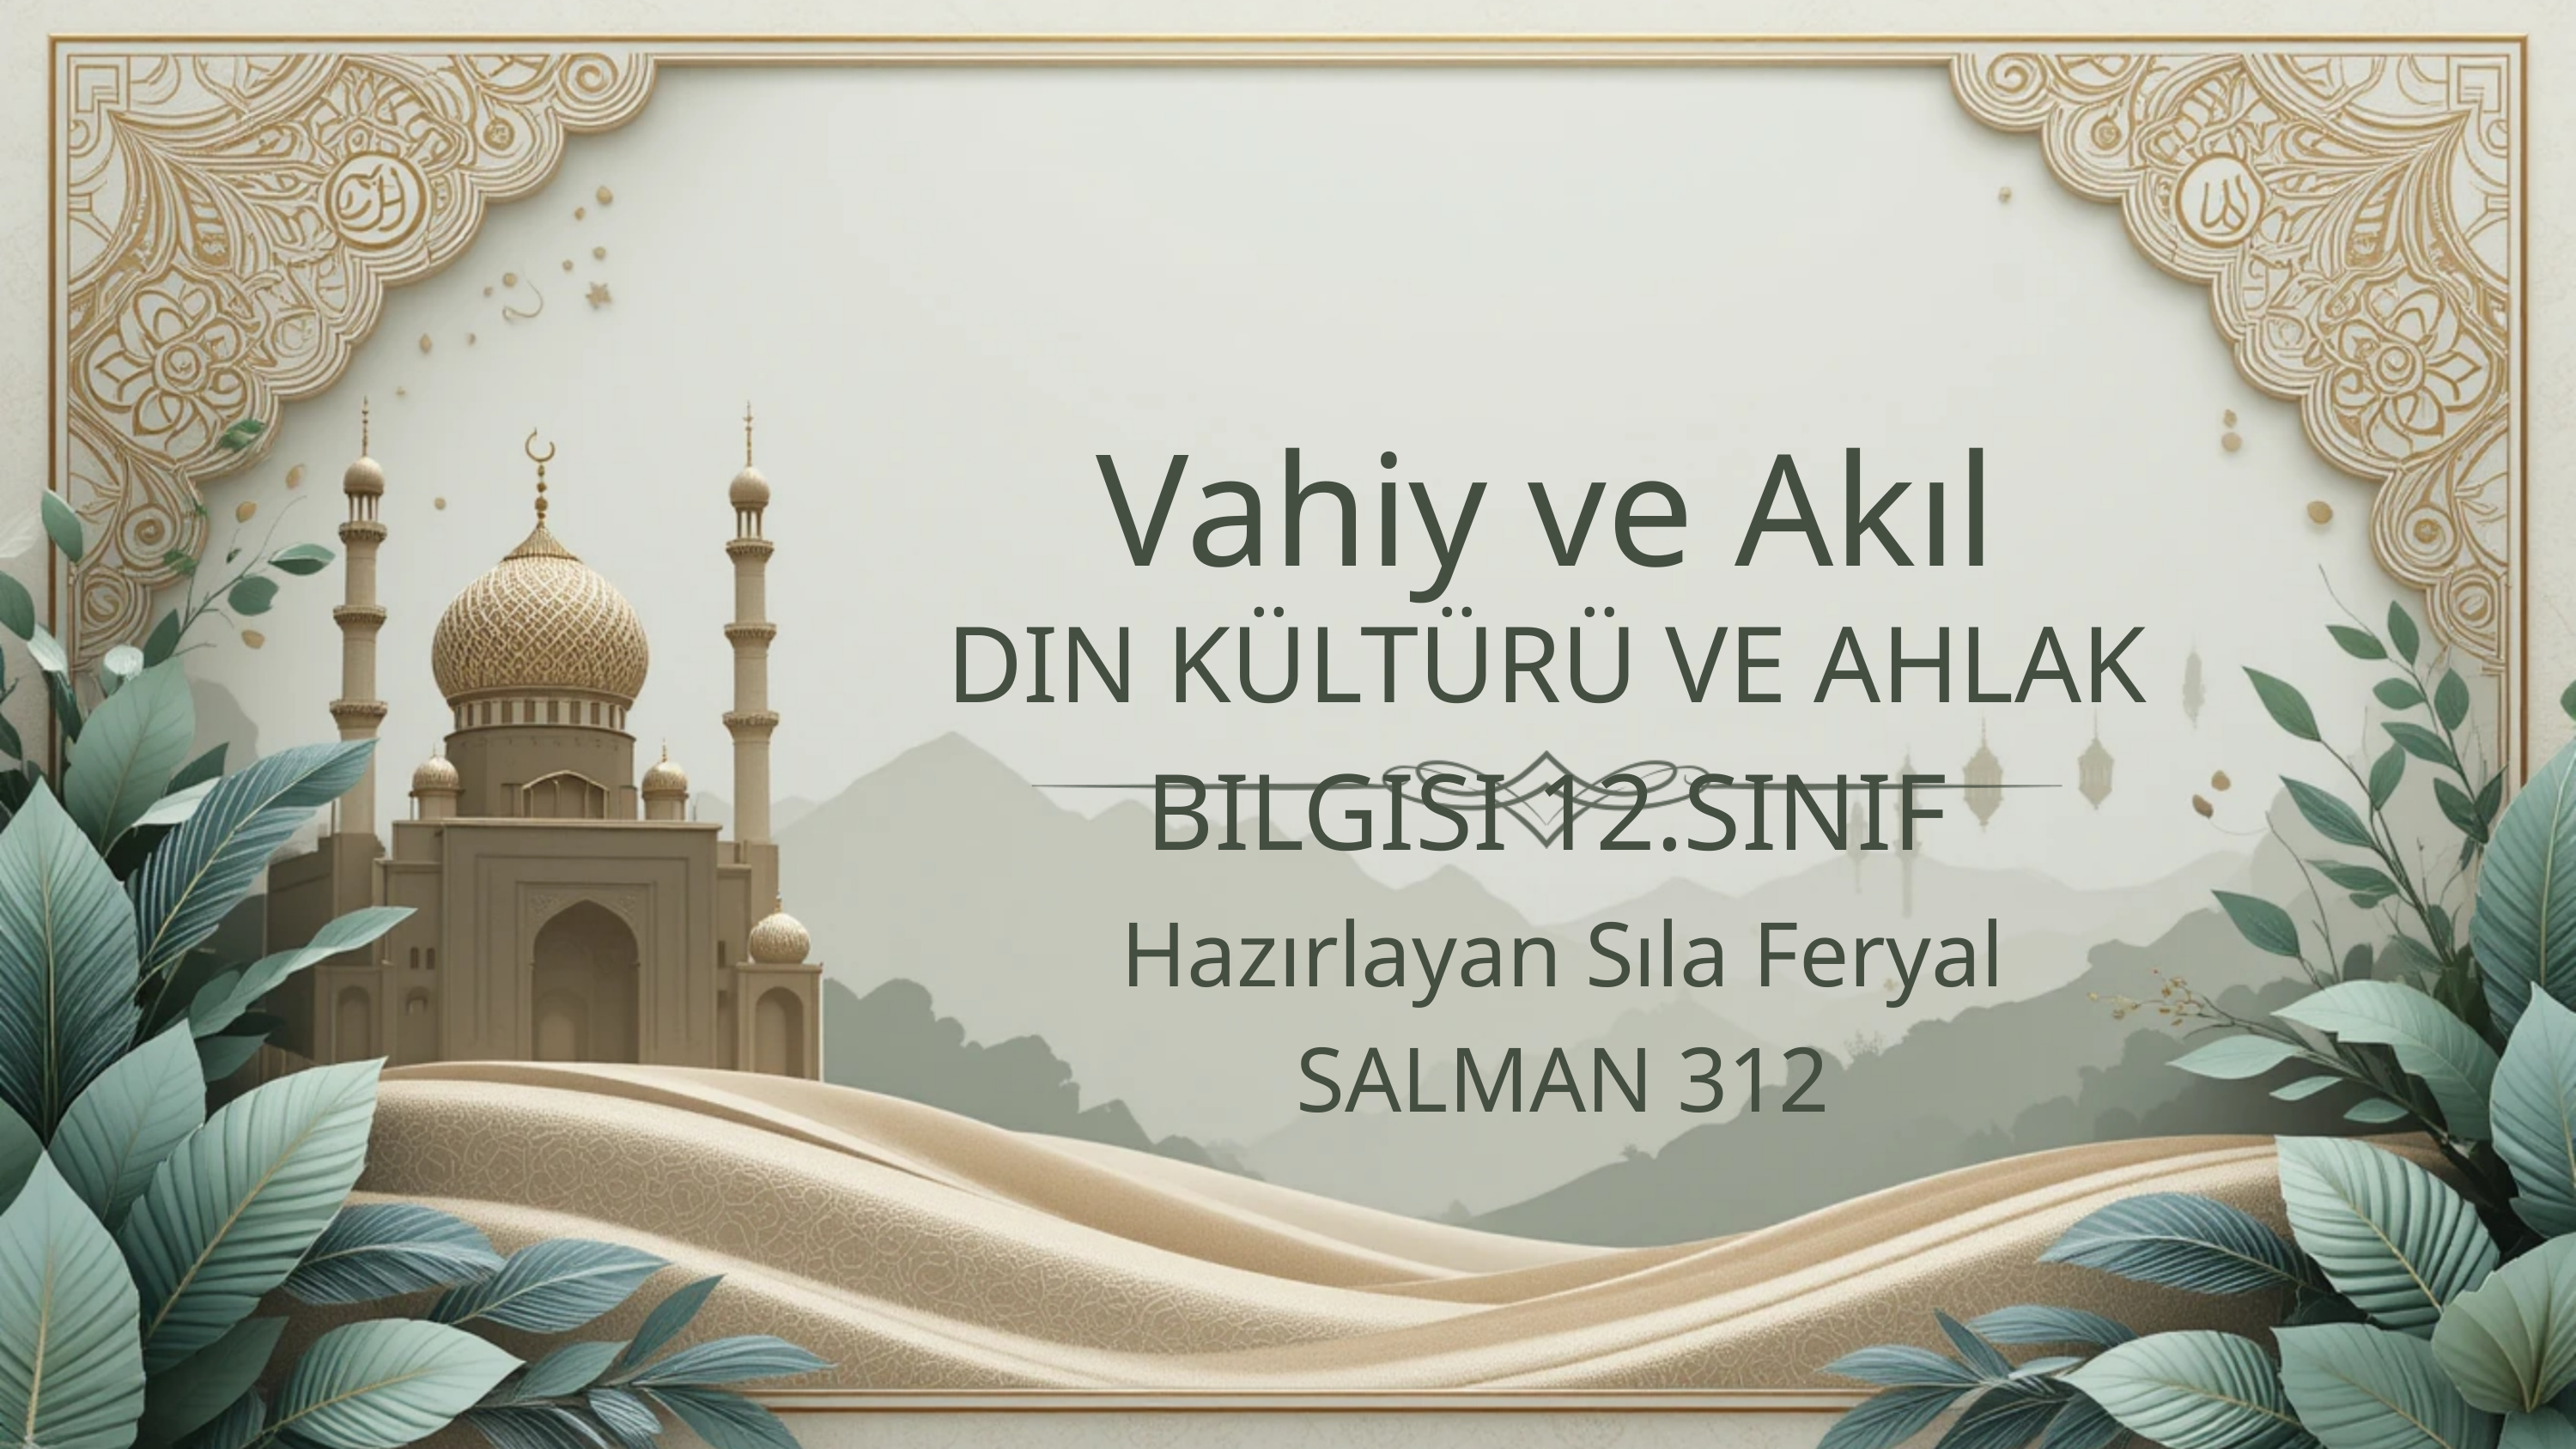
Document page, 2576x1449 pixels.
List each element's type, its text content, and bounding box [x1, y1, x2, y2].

text_box [0, 0, 2576, 1449]
text_box Vahiy ve Akıl [882, 379, 2212, 597]
text_box Hazırlayan Sıla Feryal SALMAN 312 [1090, 880, 2037, 1130]
text_box DIN KÜLTÜRÜ VE AHLAK BILGISI 12.SINIF [882, 597, 2212, 871]
